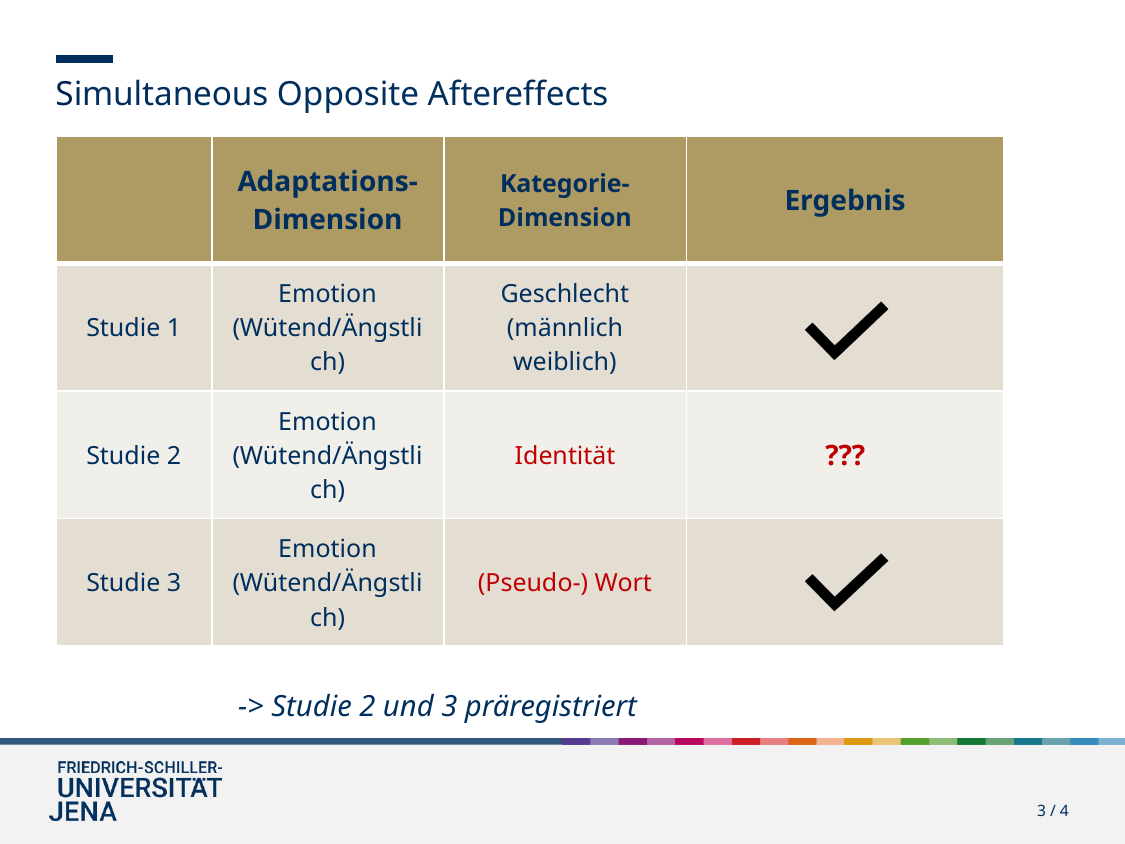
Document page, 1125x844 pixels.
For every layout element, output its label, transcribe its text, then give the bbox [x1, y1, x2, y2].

picture [562, 738, 1125, 745]
picture [803, 539, 890, 626]
picture [49, 761, 222, 821]
text_box -> Studie 2 und 3 präregistriert [223, 679, 940, 730]
text_box Simultaneous Opposite Aftereffects [55, 72, 1069, 117]
table_cell Geschlecht (männlich weiblich) [445, 266, 686, 390]
table_cell Identität [445, 392, 686, 518]
table_header Kategorie-Dimension [445, 137, 686, 261]
table_header Adaptations-Dimension [213, 137, 443, 261]
table_cell Studie 1 [57, 266, 211, 390]
table_cell Studie 2 [57, 392, 211, 518]
table_cell Studie 3 [57, 519, 211, 645]
table_header [57, 137, 211, 261]
table_cell [687, 266, 1003, 390]
table_cell Emotion (Wütend/Ängstlich) [213, 392, 443, 518]
picture [803, 287, 890, 374]
table_cell Emotion (Wütend/Ängstlich) [213, 519, 443, 645]
table_cell Emotion (Wütend/Ängstlich) [213, 266, 443, 390]
table_header Ergebnis [687, 137, 1003, 261]
table_cell (Pseudo-) Wort [445, 519, 686, 645]
table_cell [687, 519, 1003, 645]
table_cell ??? [687, 392, 1003, 518]
